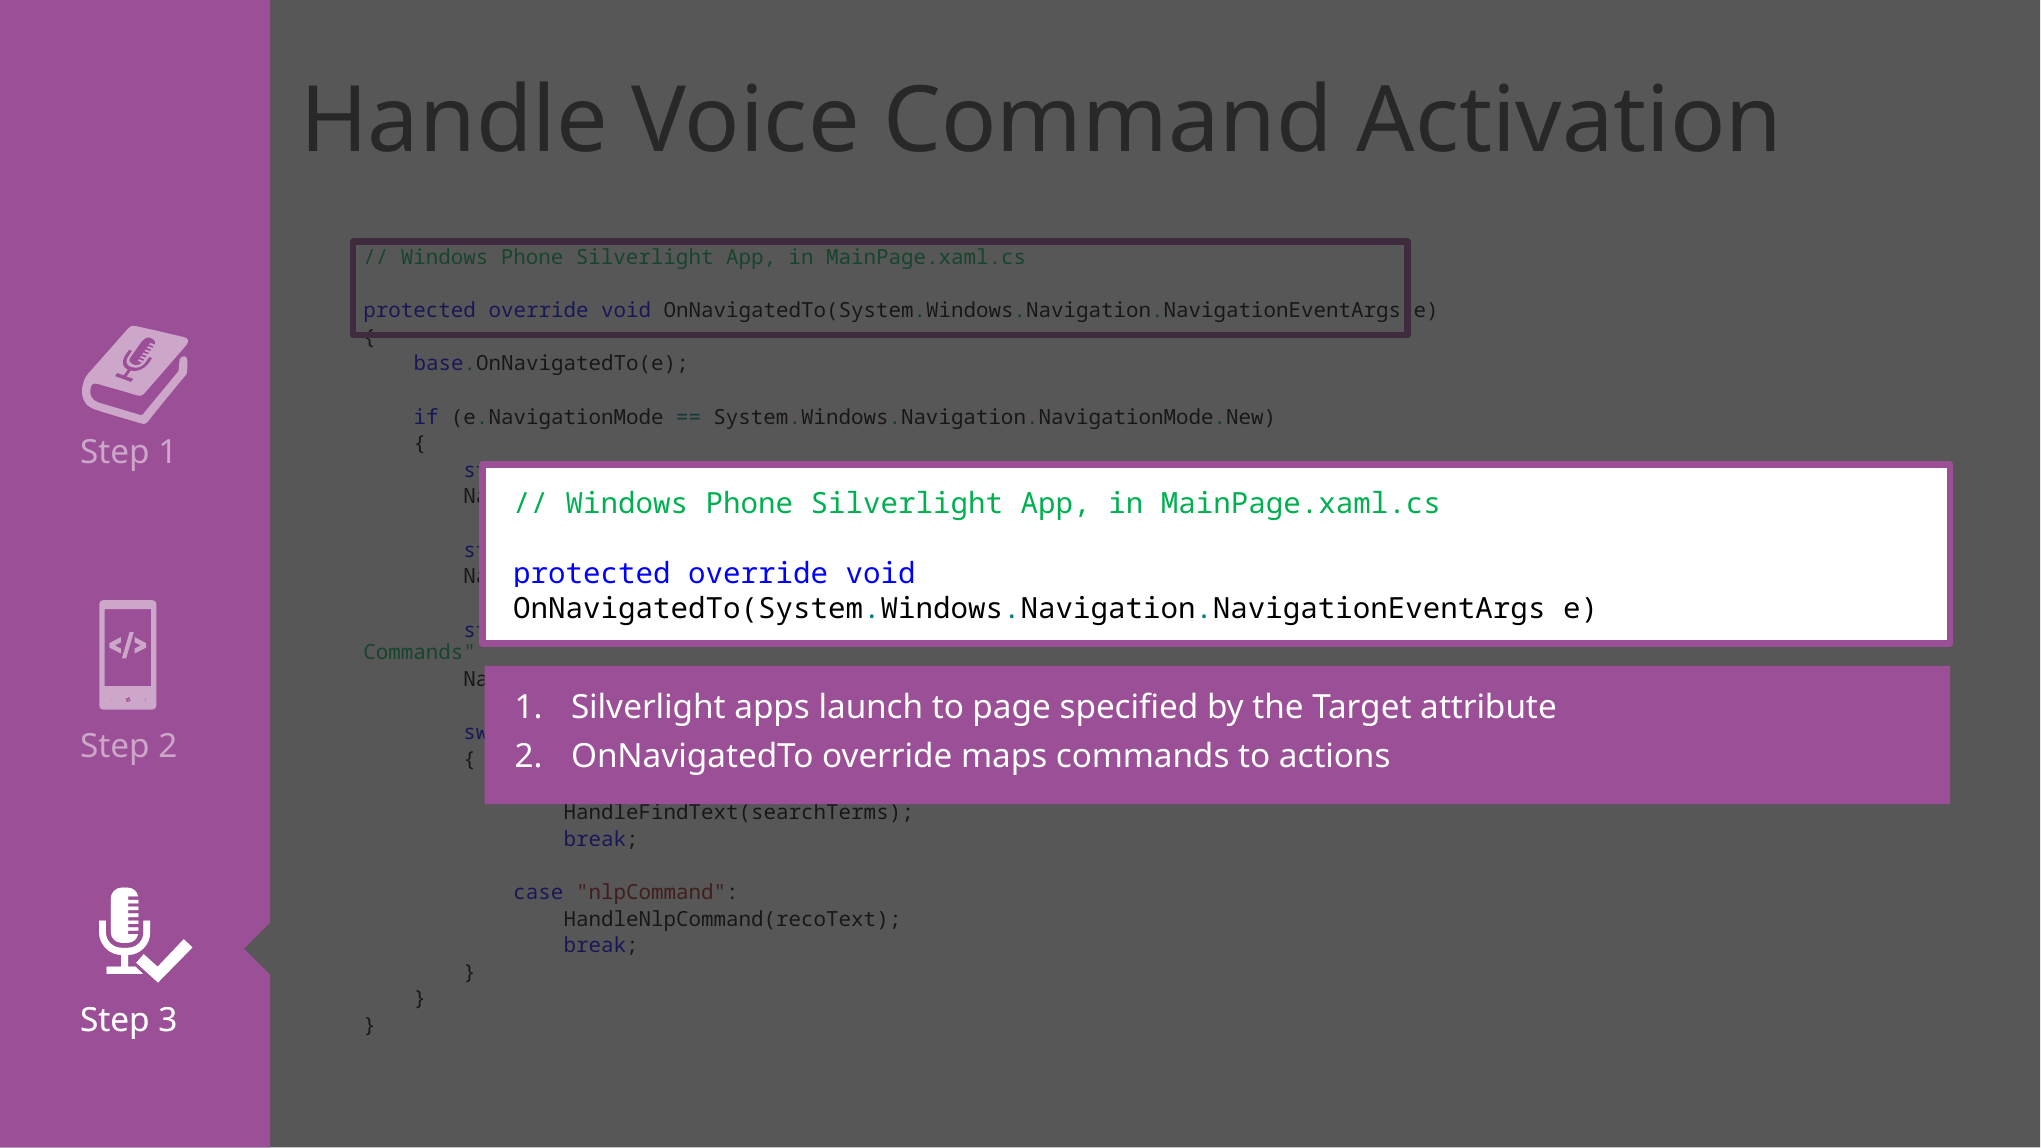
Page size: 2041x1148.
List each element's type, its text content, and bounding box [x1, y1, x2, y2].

text_box Silverlight apps launch to page specified by the Target attribute OnNavigatedTo override maps commands to actions [484, 665, 1951, 805]
text_box // Windows Phone Silverlight App, in MainPage.xaml.cs protected override void OnNavigatedTo(System.Windows.Navigation.NavigationEventArgs e) [482, 464, 1951, 644]
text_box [0, 0, 271, 1148]
text_box [271, 0, 2041, 1148]
